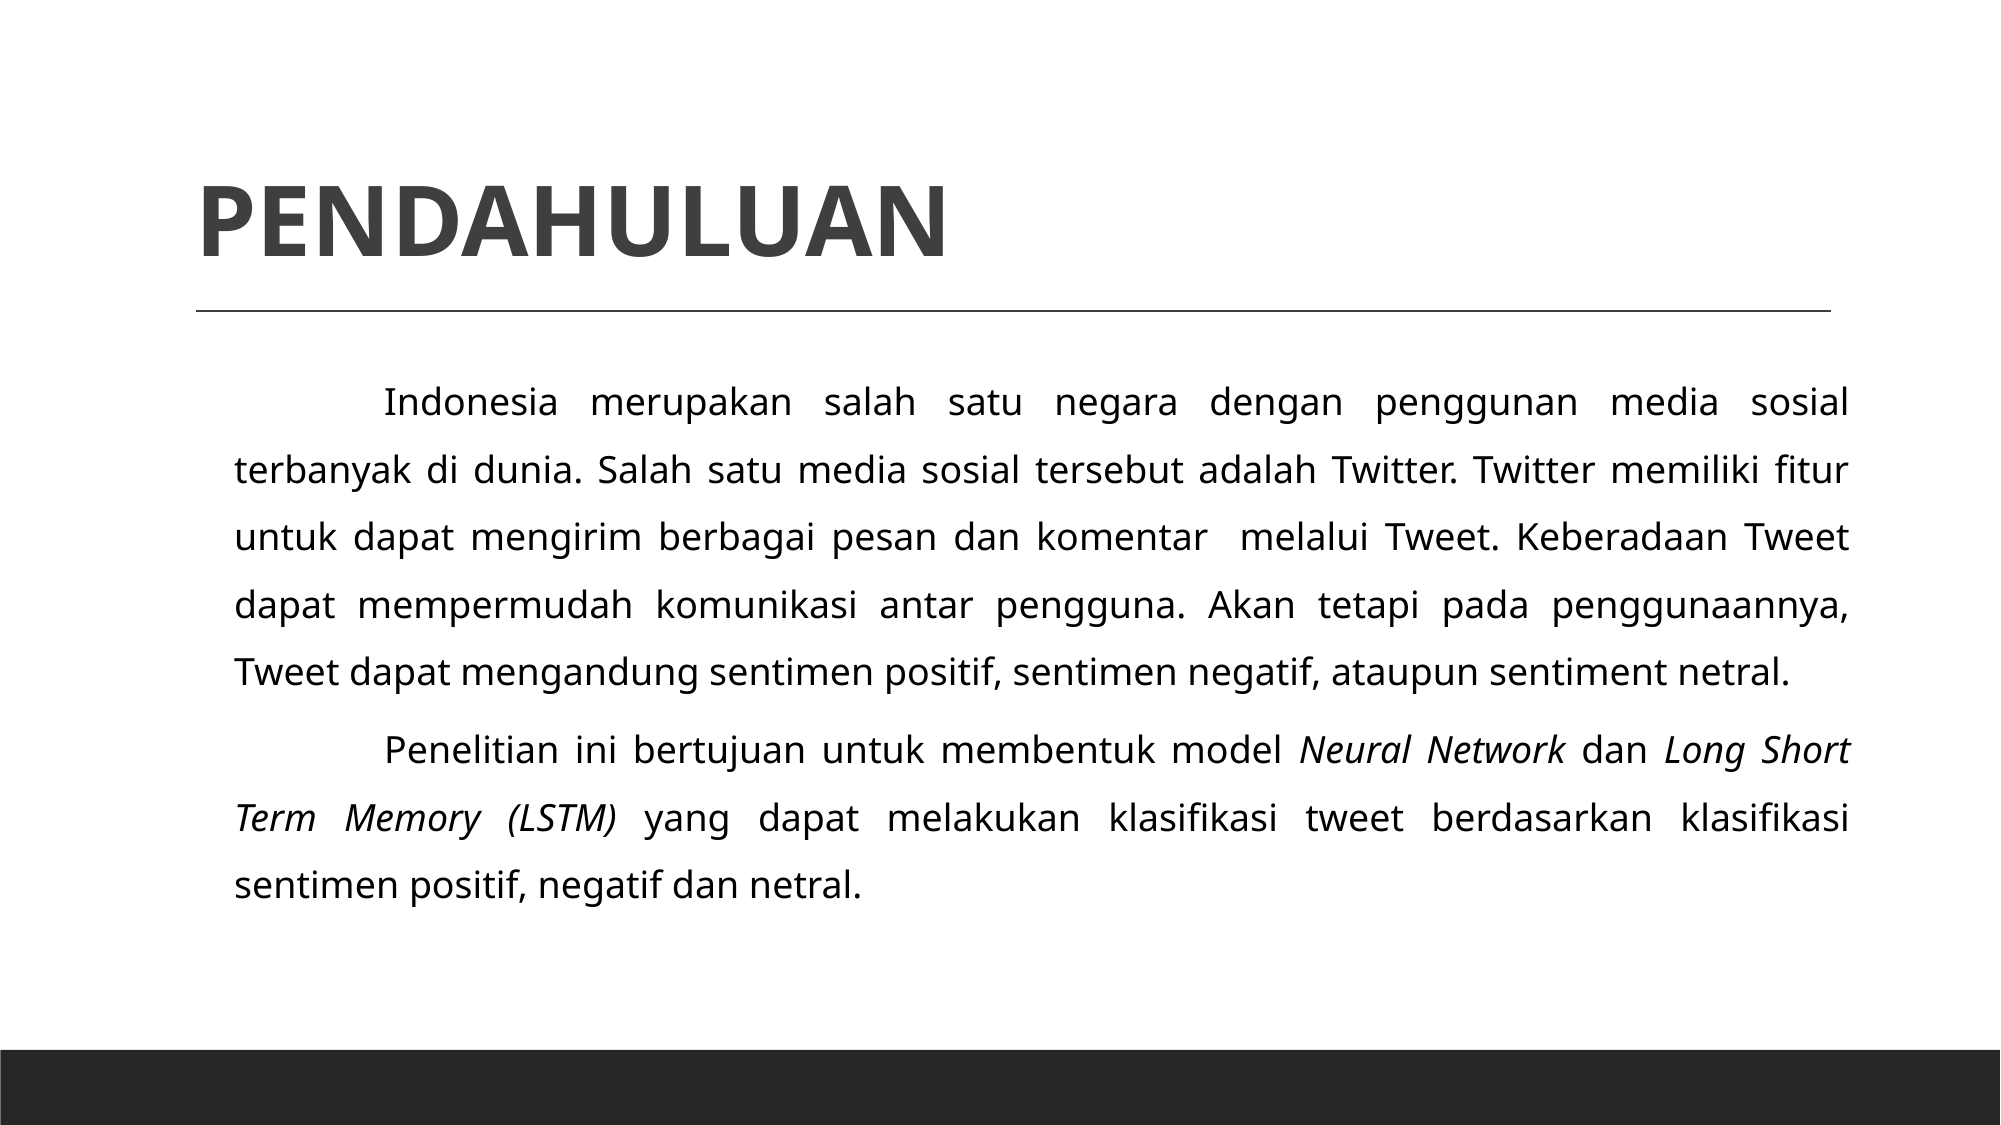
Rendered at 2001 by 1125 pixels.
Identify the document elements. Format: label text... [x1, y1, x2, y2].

title PENDAHULUAN [180, 47, 1830, 285]
text_box Indonesia merupakan salah satu negara dengan penggunan media sosial terbanyak di dunia. Salah satu media sosial tersebut adalah Twitter. Twitter memiliki fitur untuk dapat mengirim berbagai pesan dan komentar melalui Tweet. Keberadaan Tweet dapat mempermudah komunikasi antar pengguna. Akan tetapi pada penggunaannya, Tweet dapat mengandung sentimen positif, sentimen negatif, ataupun sentiment netral. Penelitian ini bertujuan untuk membentuk model Neural Network dan Long Short Term Memory (LSTM) yang dapat melakukan klasifikasi tweet berdasarkan klasifikasi sentimen positif, negatif dan netral. [144, 348, 1866, 840]
